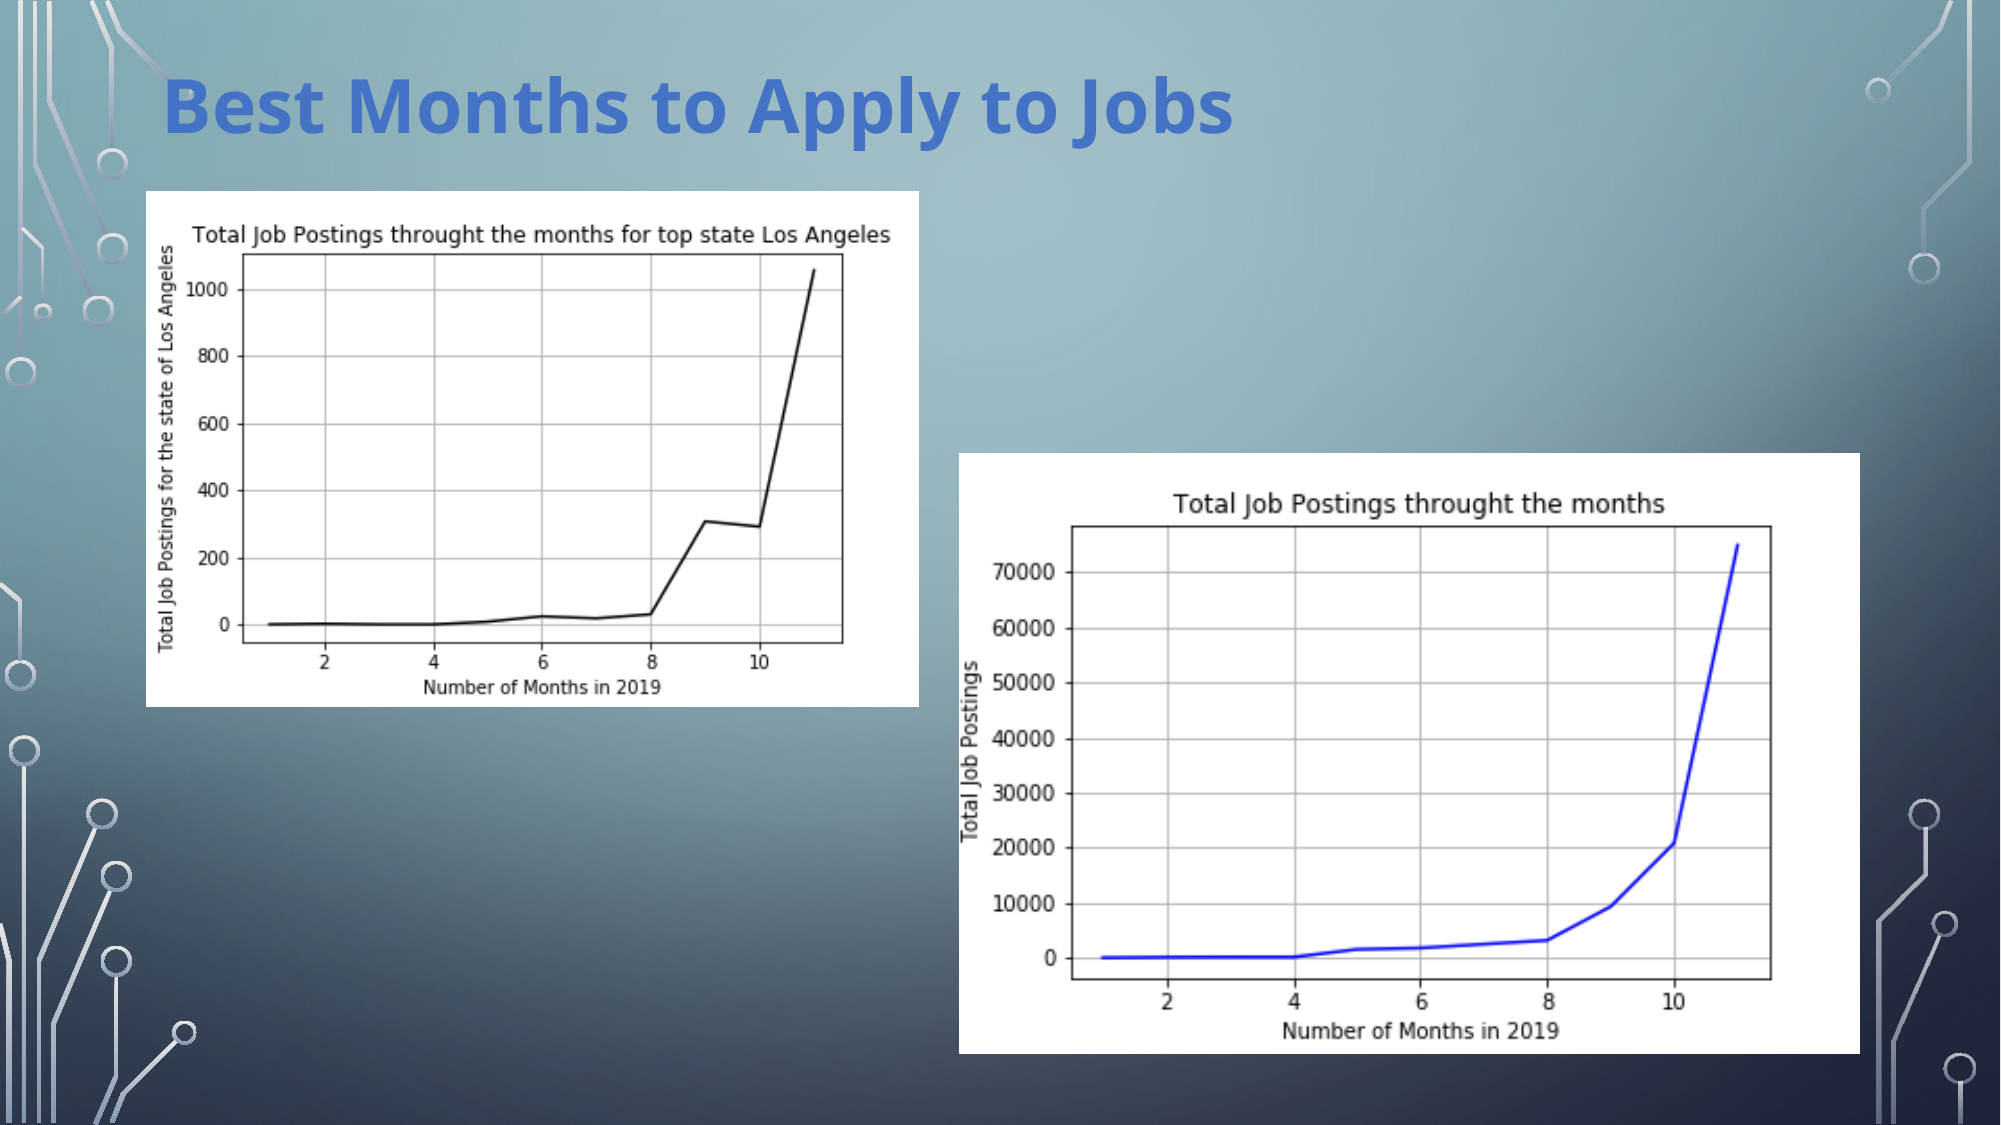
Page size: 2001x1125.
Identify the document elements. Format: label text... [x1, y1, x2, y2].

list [146, 191, 920, 707]
picture [959, 453, 1860, 1055]
title Best Months to Apply to Jobs [146, 32, 1772, 276]
